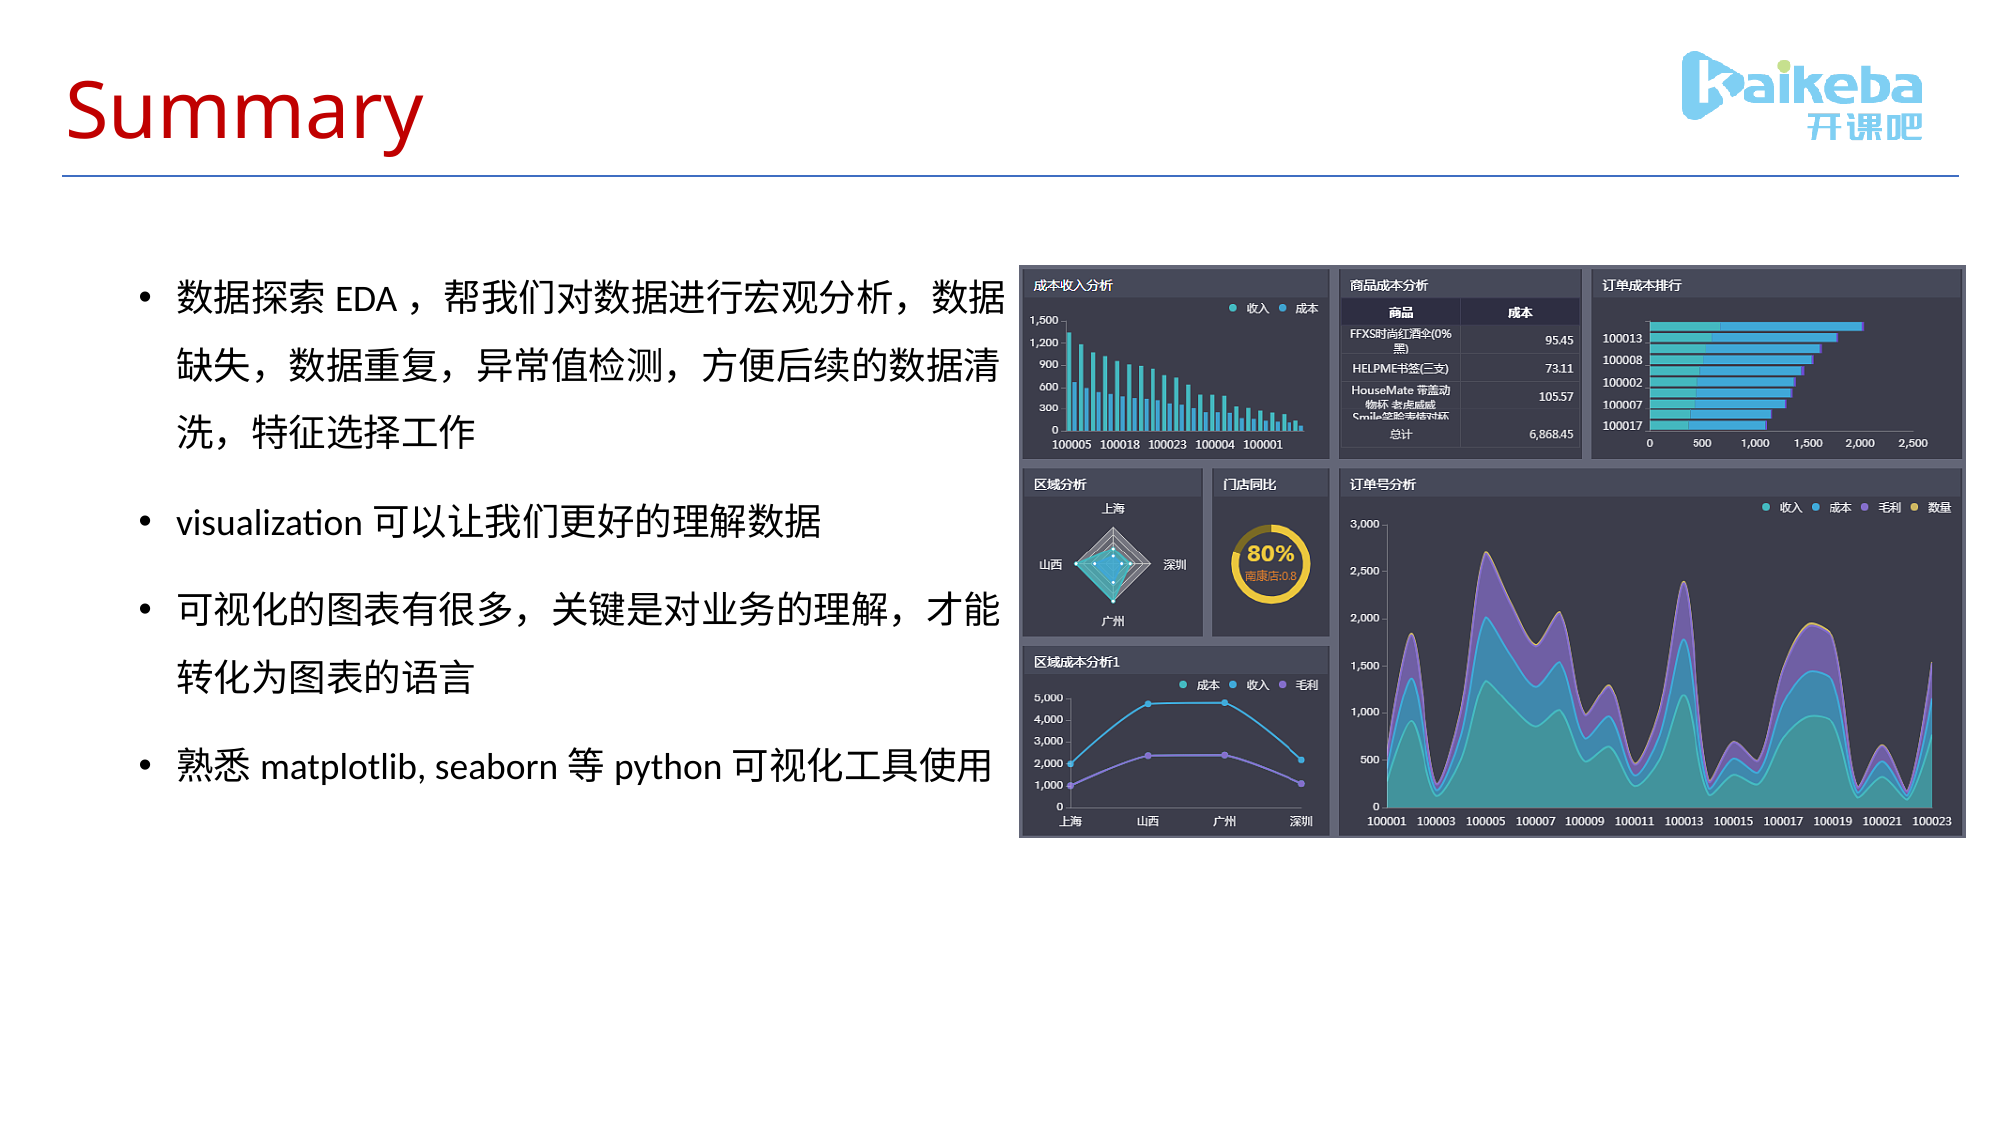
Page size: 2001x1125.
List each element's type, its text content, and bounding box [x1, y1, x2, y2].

picture [1019, 265, 1967, 839]
text_box 数据探索EDA，帮我们对数据进行宏观分析，数据缺失，数据重复，异常值检测，方便后续的数据清洗，特征选择工作 visualization可以让我们更好的理解数据 可视化的图表有很多，关键是对业务的理解，才能转化为图表的语言 熟悉matplotlib, seaborn等python可视化工具使用 [131, 244, 1031, 935]
title Summary [57, 59, 1728, 167]
